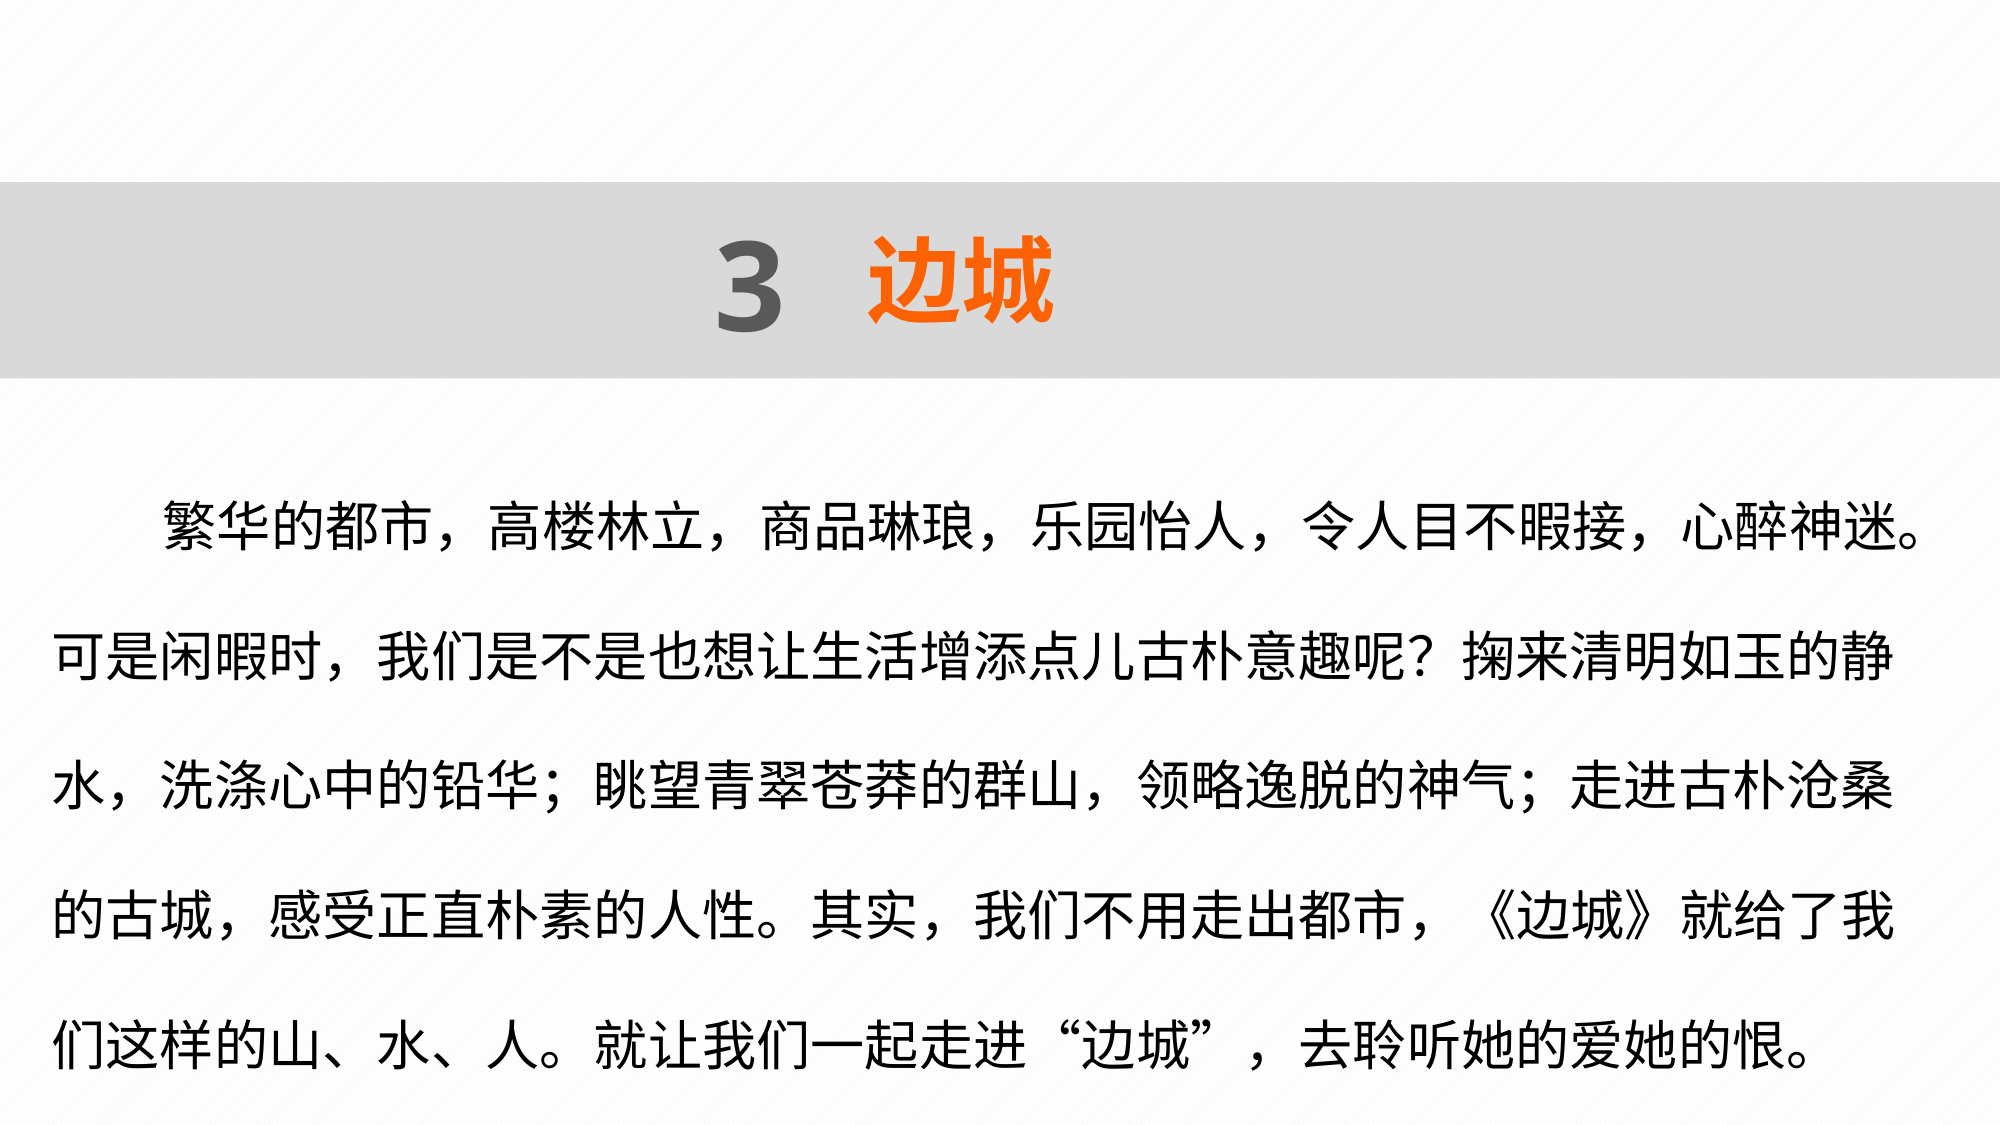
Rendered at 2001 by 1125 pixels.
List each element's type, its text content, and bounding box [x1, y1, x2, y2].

text_box 繁华的都市，高楼林立，商品琳琅，乐园怡人，令人目不暇接，心醉神迷。可是闲暇时，我们是不是也想让生活增添点儿古朴意趣呢？掬来清明如玉的静水，洗涤心中的铅华；眺望青翠苍莽的群山，领略逸脱的神气；走进古朴沧桑的古城，感受正直朴素的人性。其实，我们不用走出都市，《边城》就给了我们这样的山、水、人。就让我们一起走进“边城”，去聆听她的爱她的恨。 [36, 419, 1958, 1084]
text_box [586, 199, 1659, 366]
